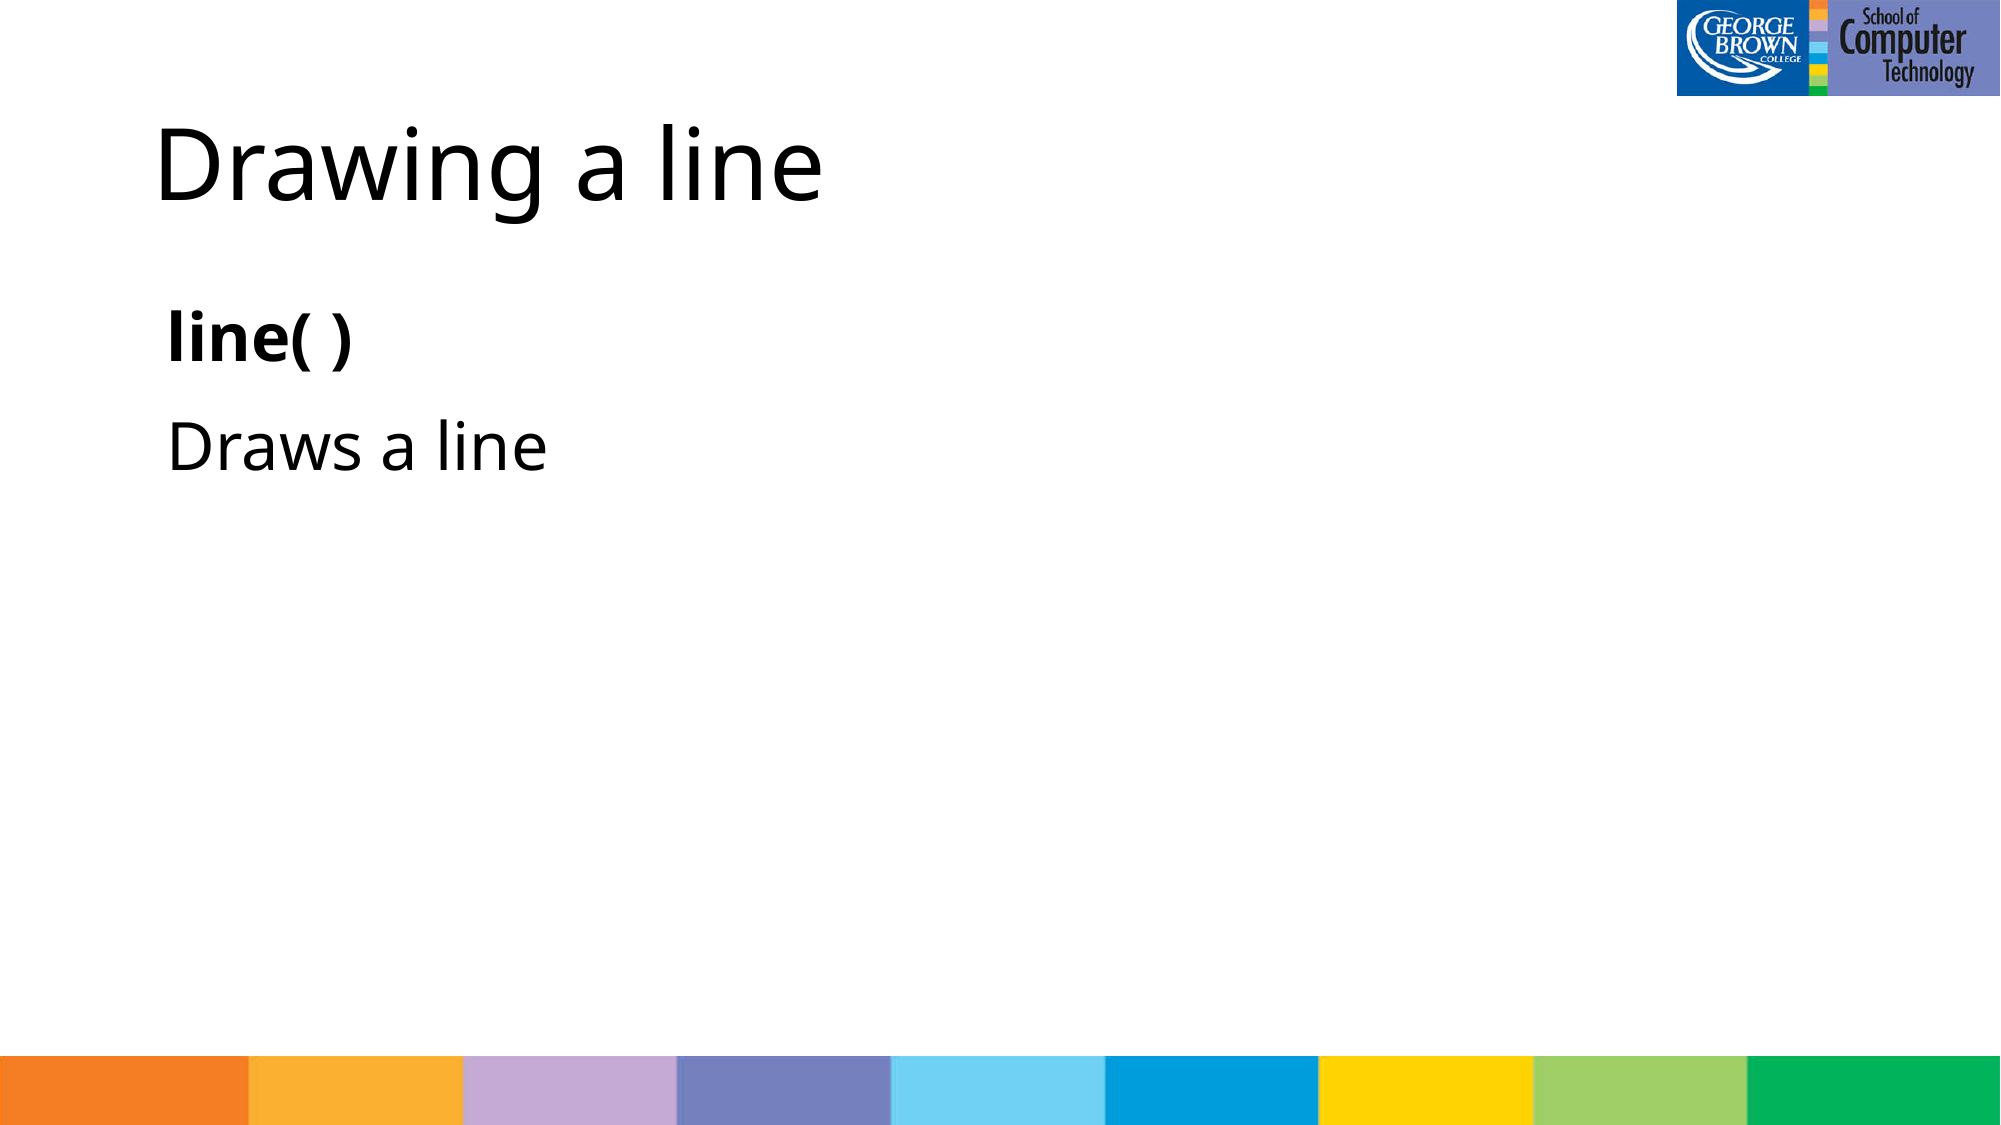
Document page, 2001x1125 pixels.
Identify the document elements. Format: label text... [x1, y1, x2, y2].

list line( ) Draws a line [151, 278, 1931, 550]
picture [1677, 0, 2000, 96]
picture [1318, 1056, 2000, 1125]
picture [0, 1056, 1105, 1125]
title Drawing a line [137, 59, 1863, 278]
